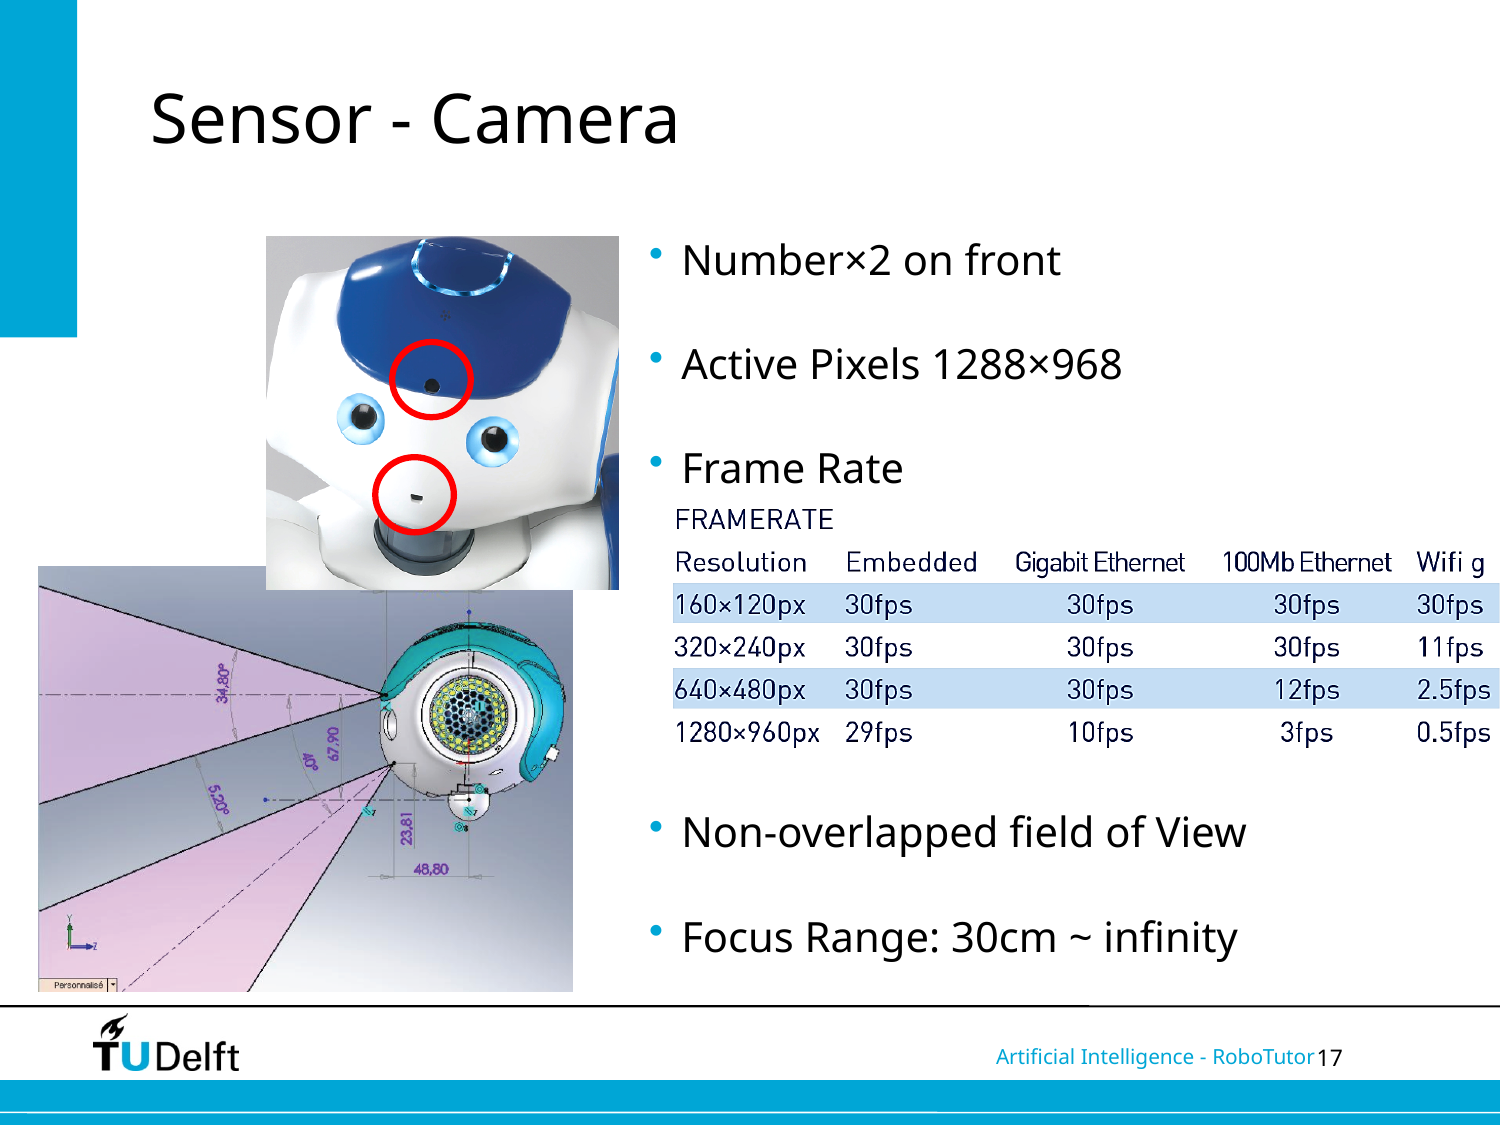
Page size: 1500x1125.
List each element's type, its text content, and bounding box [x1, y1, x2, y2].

picture [93, 1013, 239, 1071]
picture [266, 236, 620, 590]
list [37, 566, 573, 992]
text_box Number×2 on front Active Pixels 1288×968 Frame Rate Non-overlapped field of View Focus Range: 30cm ~ infinity [649, 231, 1368, 992]
title Sensor - Camera [150, 75, 1325, 197]
picture [670, 507, 1500, 750]
